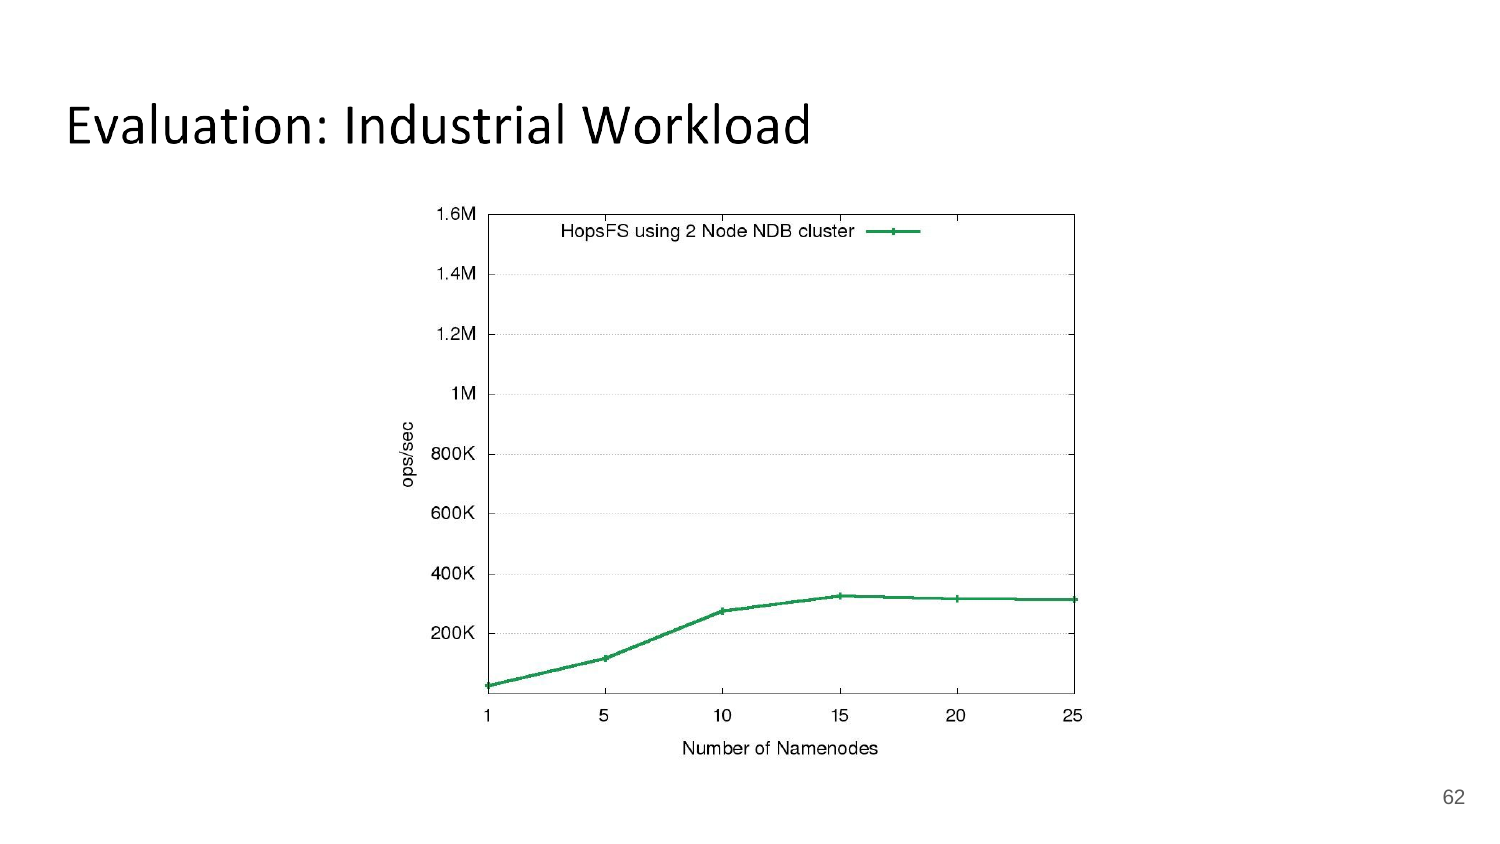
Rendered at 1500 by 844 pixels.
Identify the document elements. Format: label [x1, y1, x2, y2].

text_box [391, 191, 1109, 765]
slide_number [1438, 785, 1470, 844]
text_box [69, 103, 808, 144]
